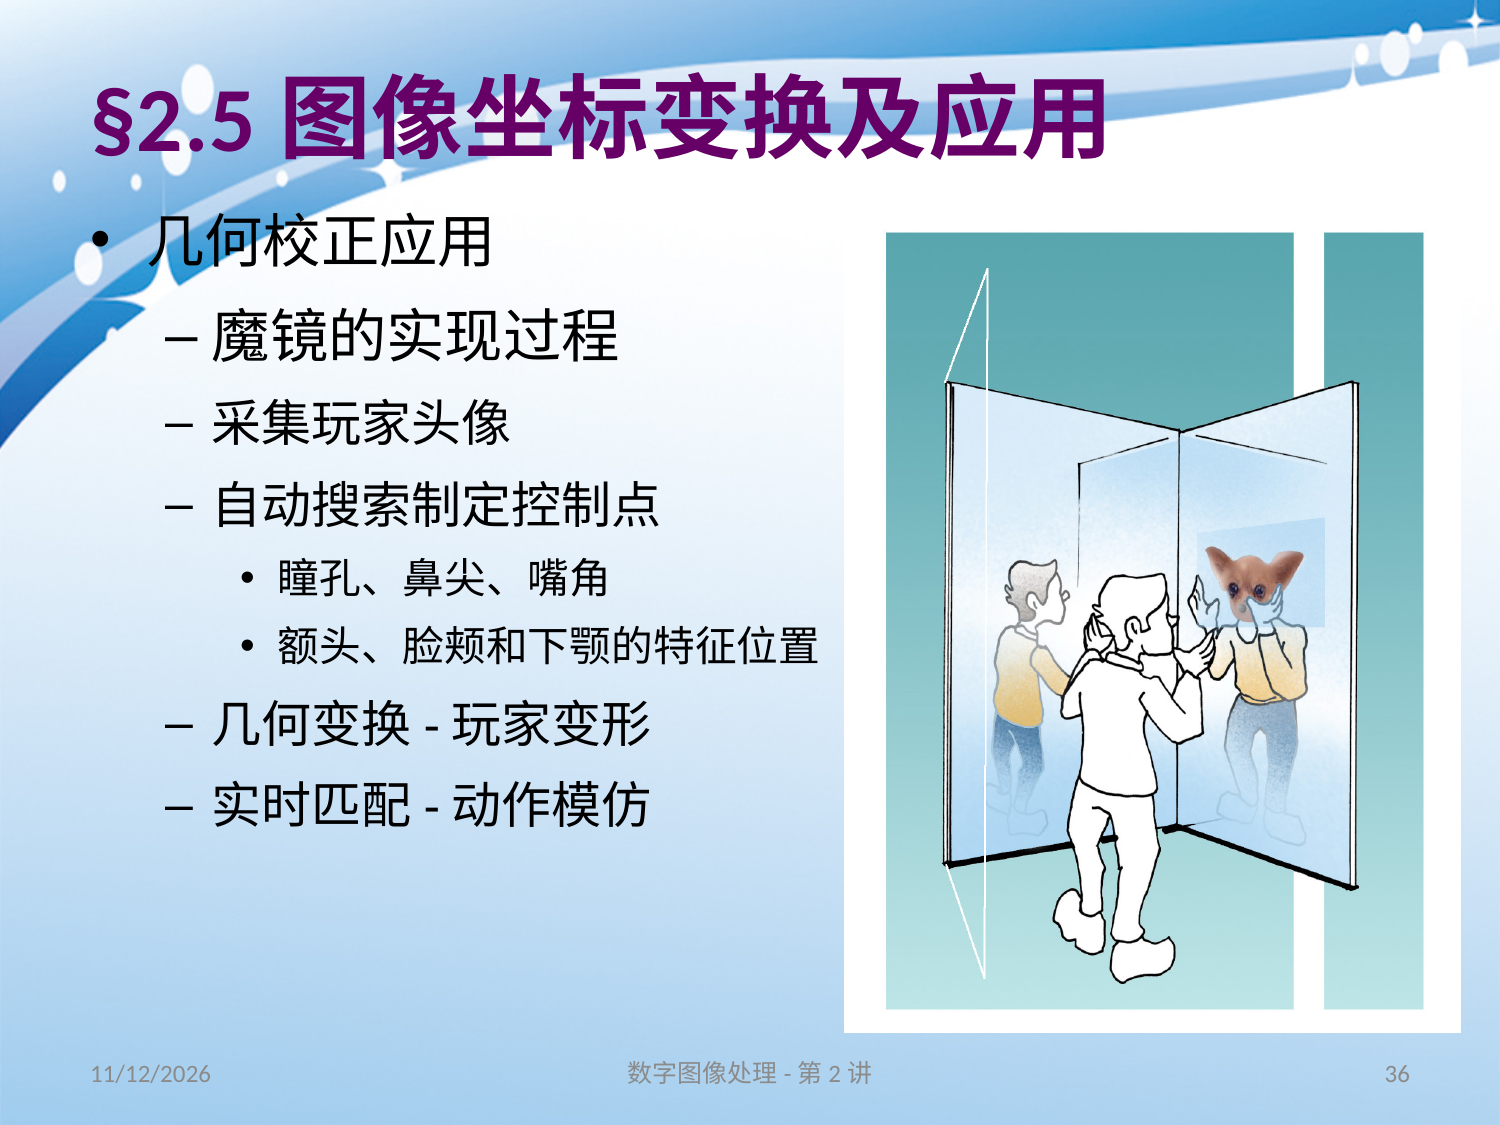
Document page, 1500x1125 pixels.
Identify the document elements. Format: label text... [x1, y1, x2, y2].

list 几何校正应用 魔镜的实现过程 采集玩家头像 自动搜索制定控制点 瞳孔、鼻尖、嘴角 额头、脸颊和下颚的特征位置 几何变换-玩家变形 实时匹配-动作模仿 [74, 196, 1426, 1083]
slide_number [75, 1042, 425, 1103]
title §2.5图像坐标变换及应用 [74, 44, 1426, 185]
footer 数字图像处理-第2讲 [512, 1042, 988, 1103]
slide_number 36 [1074, 1042, 1425, 1103]
picture [0, 0, 1500, 1125]
